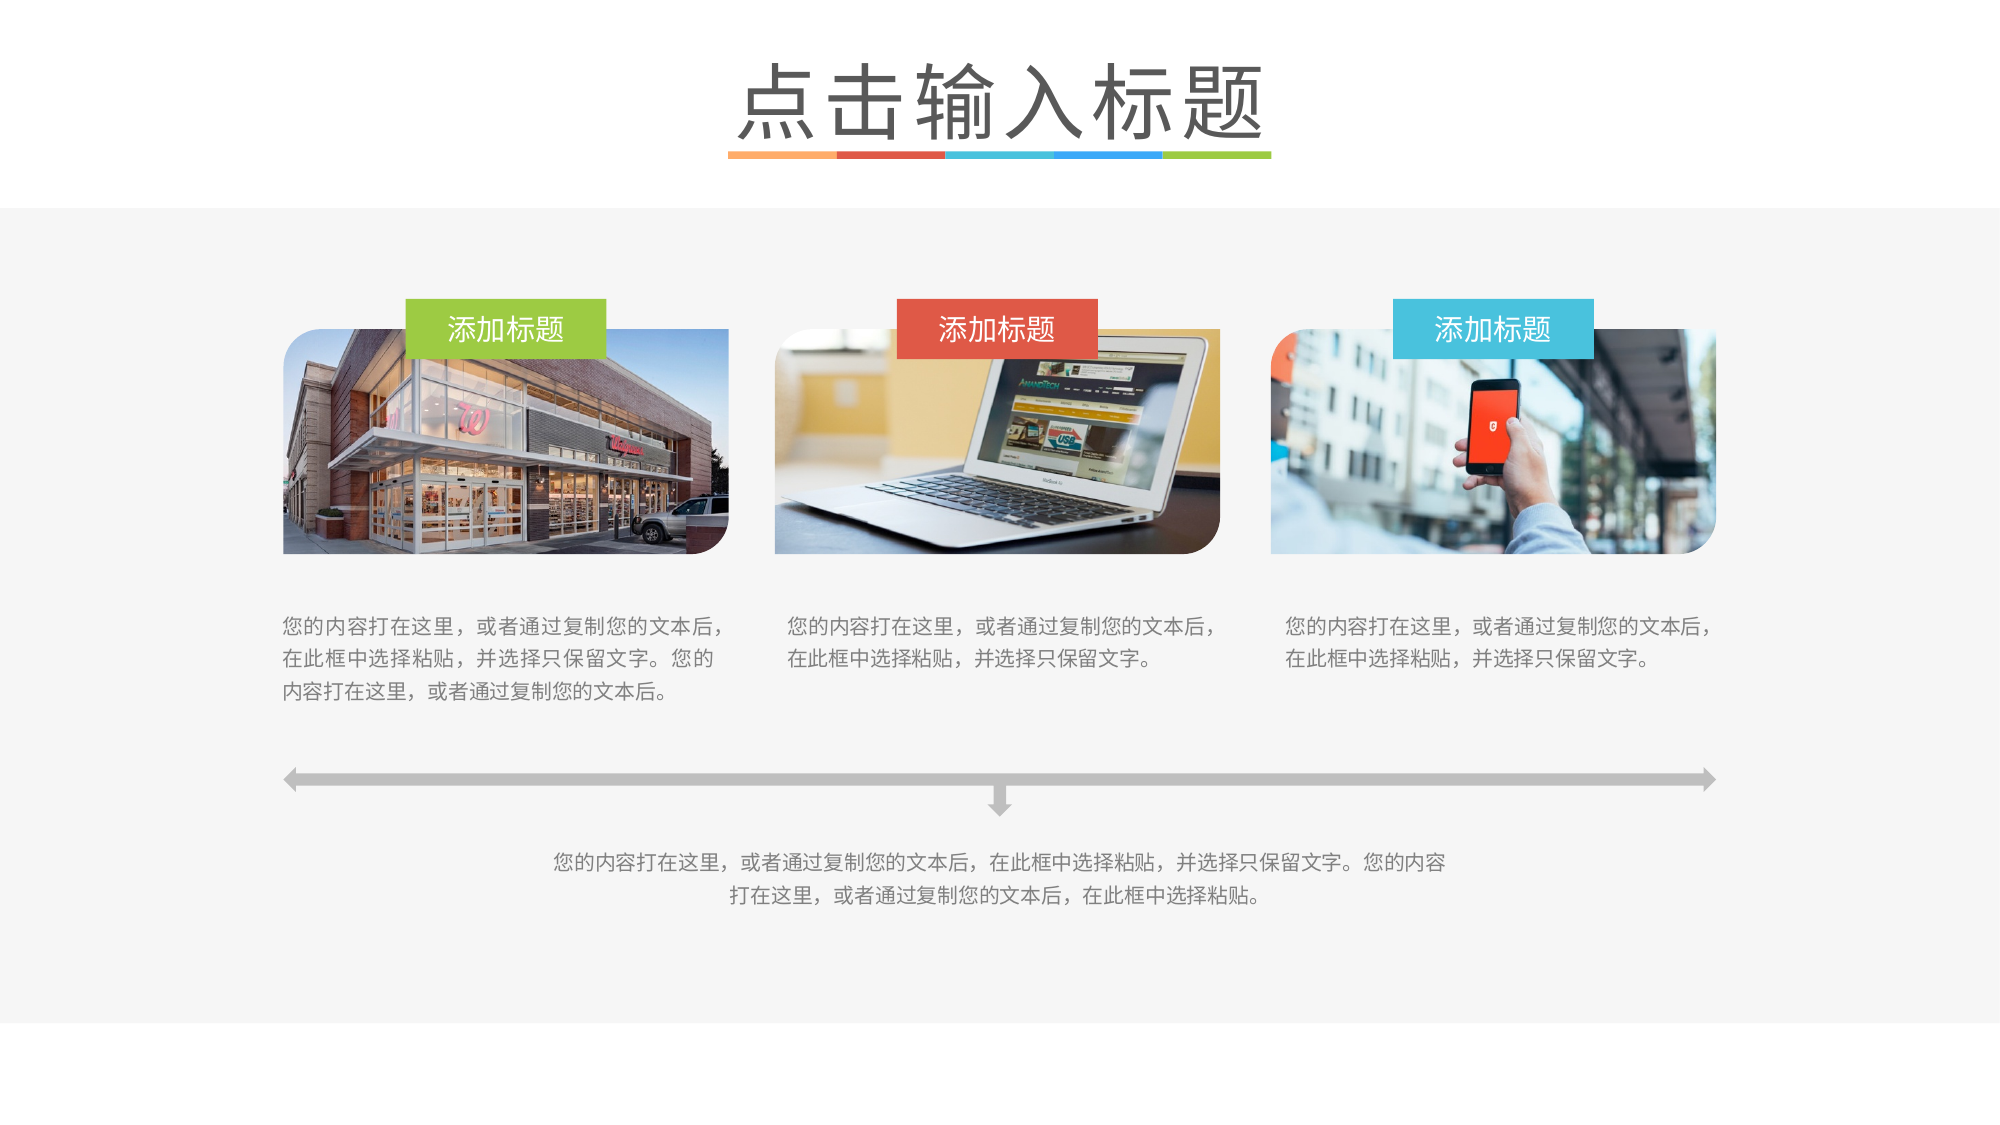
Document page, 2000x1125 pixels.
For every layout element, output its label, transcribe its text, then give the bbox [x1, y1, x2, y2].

text_box 点击输入标题 [719, 42, 1280, 158]
text_box 您的内容打在这里，或者通过复制您的文本后，在此框中选择粘贴，并选择只保留文字。您的内容打在这里，或者通过复制您的文本后，在此框中选择粘贴。 [527, 834, 1473, 916]
text_box 您的内容打在这里，或者通过复制您的文本后，在此框中选择粘贴，并选择只保留文字。 [772, 598, 1221, 679]
text_box 您的内容打在这里，或者通过复制您的文本后，在此框中选择粘贴，并选择只保留文字。您的内容打在这里，或者通过复制您的文本后。 [267, 598, 729, 711]
text_box [1268, 327, 1719, 557]
text_box 您的内容打在这里，或者通过复制您的文本后，在此框中选择粘贴，并选择只保留文字。 [1270, 598, 1717, 679]
text_box [772, 327, 1223, 557]
text_box [281, 327, 731, 557]
text_box 添加标题 [1391, 297, 1596, 361]
text_box 添加标题 [895, 297, 1100, 361]
text_box 添加标题 [404, 297, 609, 361]
text_box [281, 765, 1719, 819]
